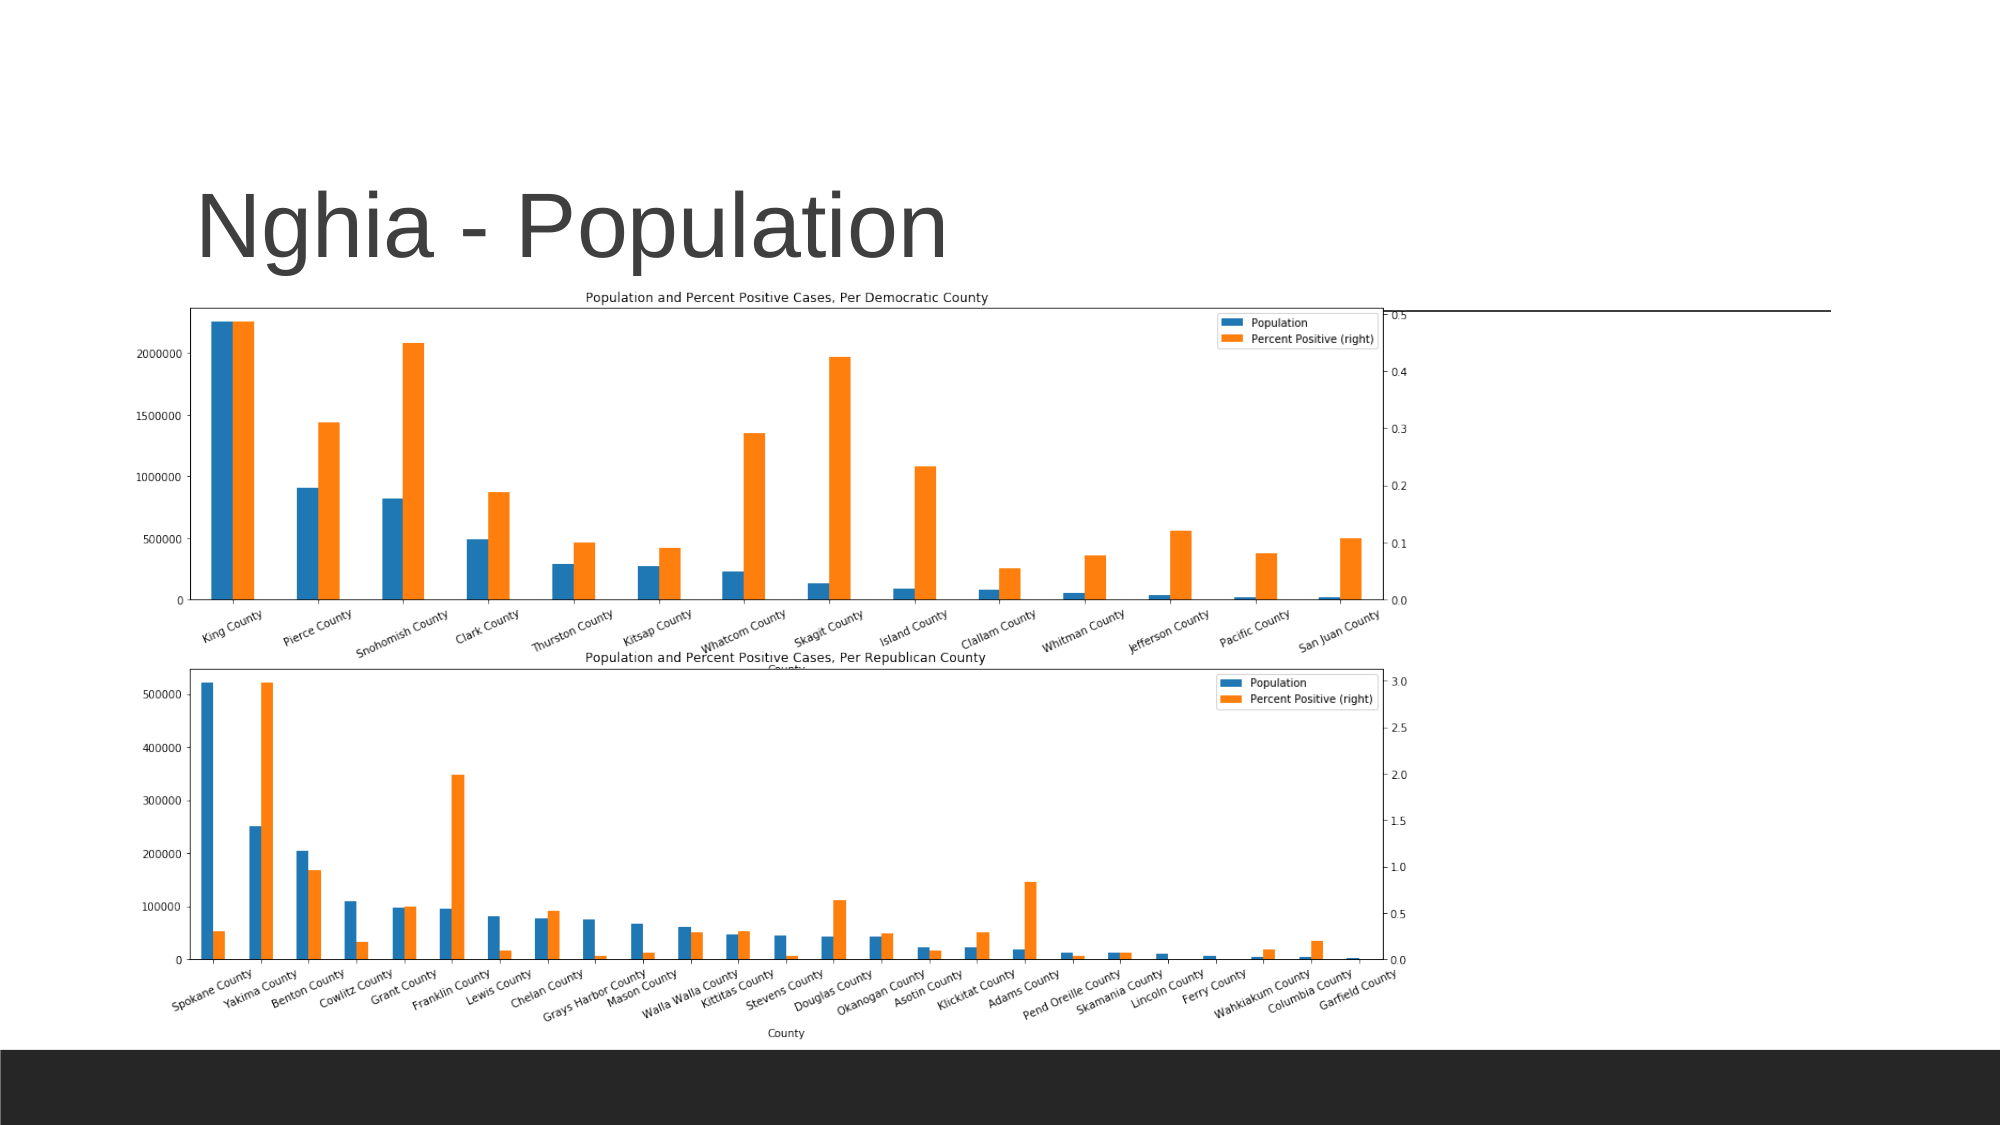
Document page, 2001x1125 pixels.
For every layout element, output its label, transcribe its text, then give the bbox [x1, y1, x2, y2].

picture [127, 284, 1415, 1047]
title Nghia - Population [180, 47, 1830, 285]
